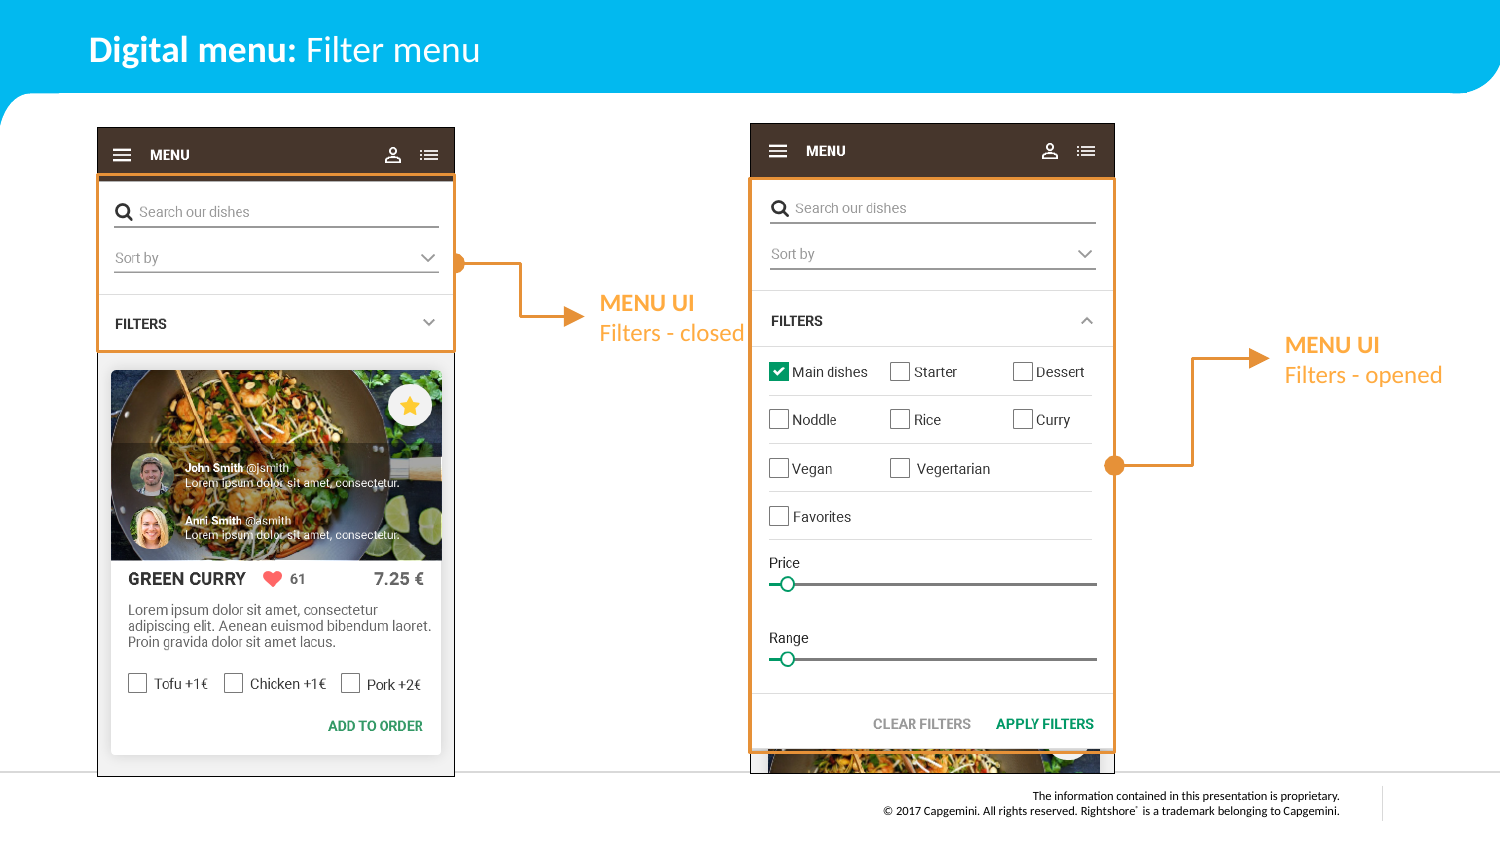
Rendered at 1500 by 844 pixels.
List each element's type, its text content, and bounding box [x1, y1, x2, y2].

list MENU UI Filters - opened [1269, 259, 1468, 457]
picture [96, 127, 455, 777]
picture [749, 123, 1115, 775]
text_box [459, 263, 585, 317]
title Digital menu: Filter menu [73, 0, 1468, 96]
list MENU UI Filters - closed [584, 217, 744, 416]
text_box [1114, 358, 1270, 466]
